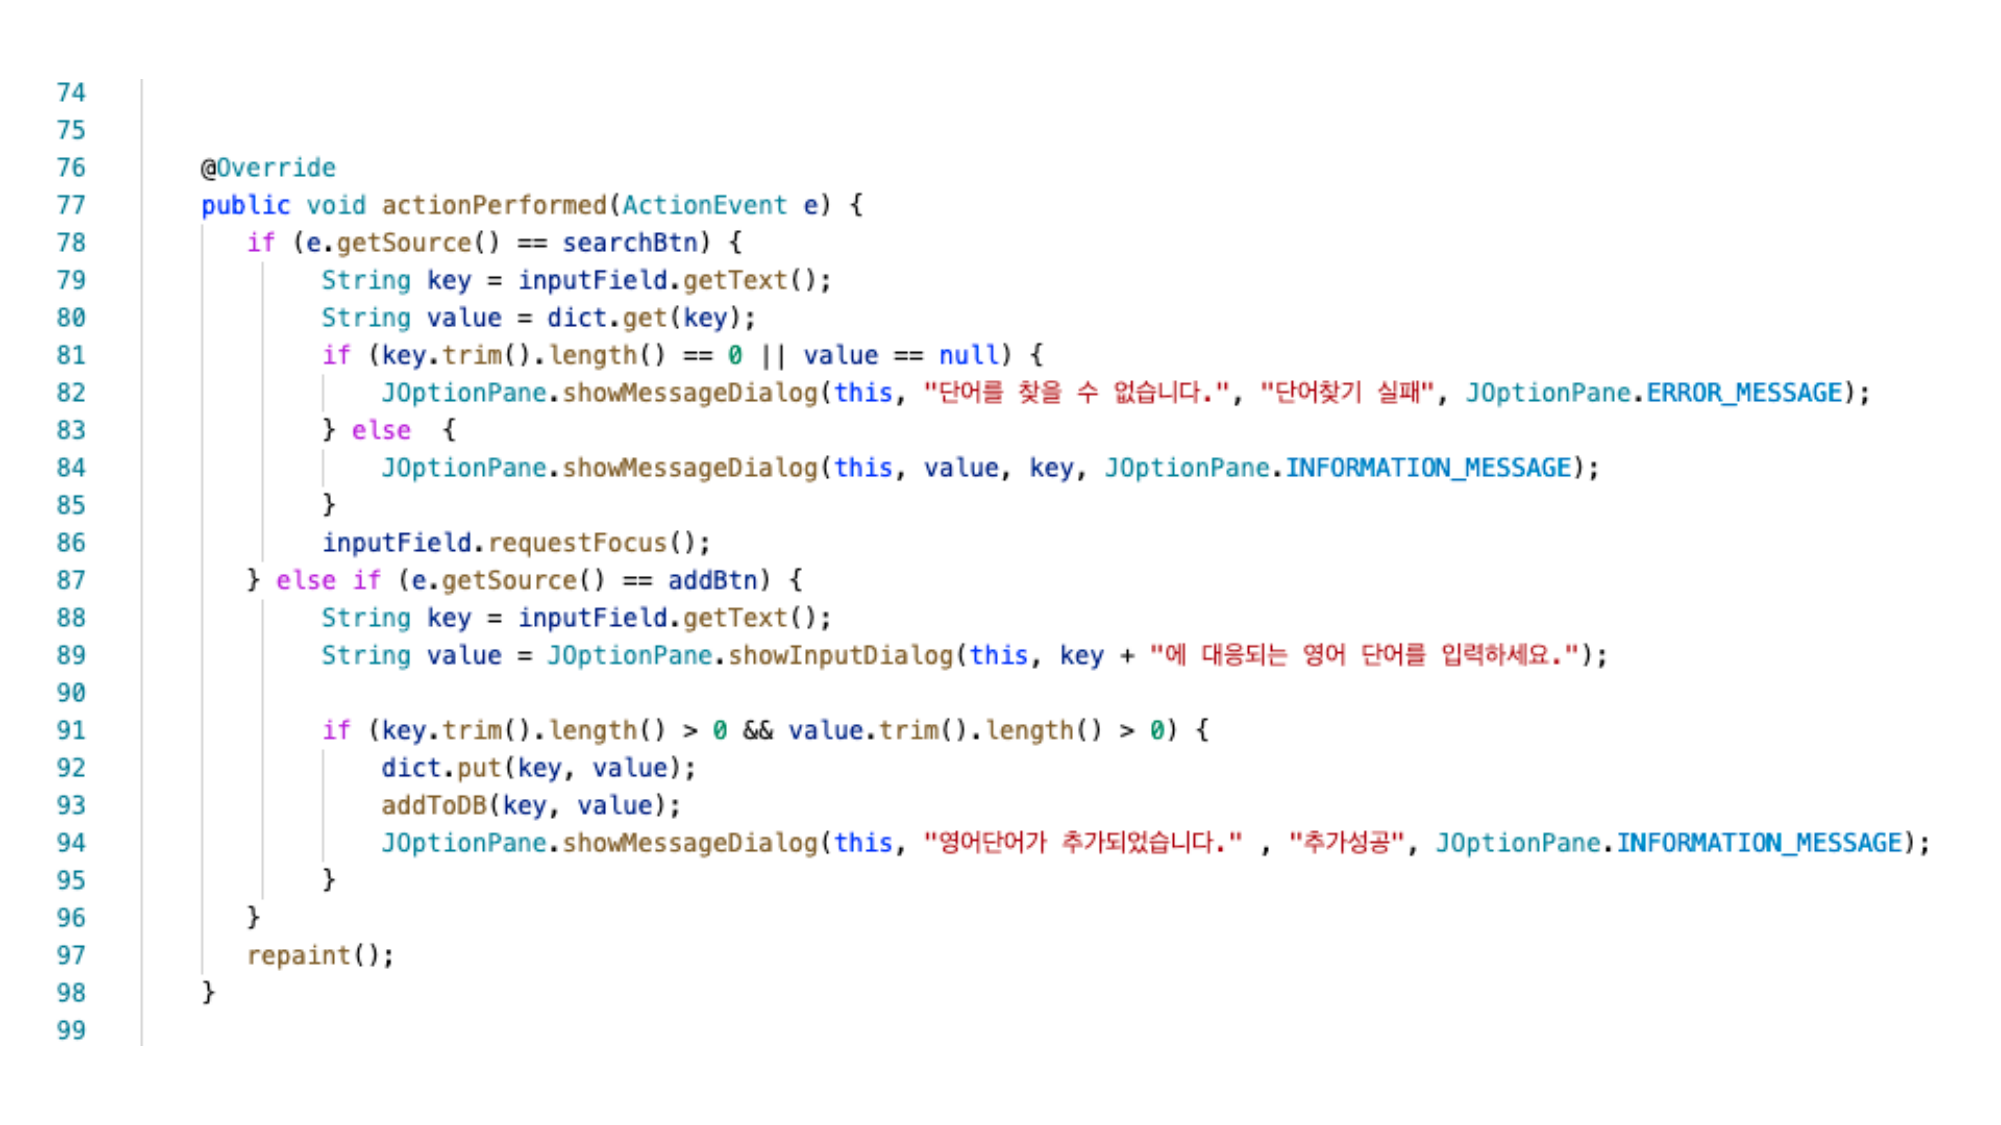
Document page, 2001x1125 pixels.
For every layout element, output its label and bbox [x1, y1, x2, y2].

picture [37, 79, 1963, 1046]
